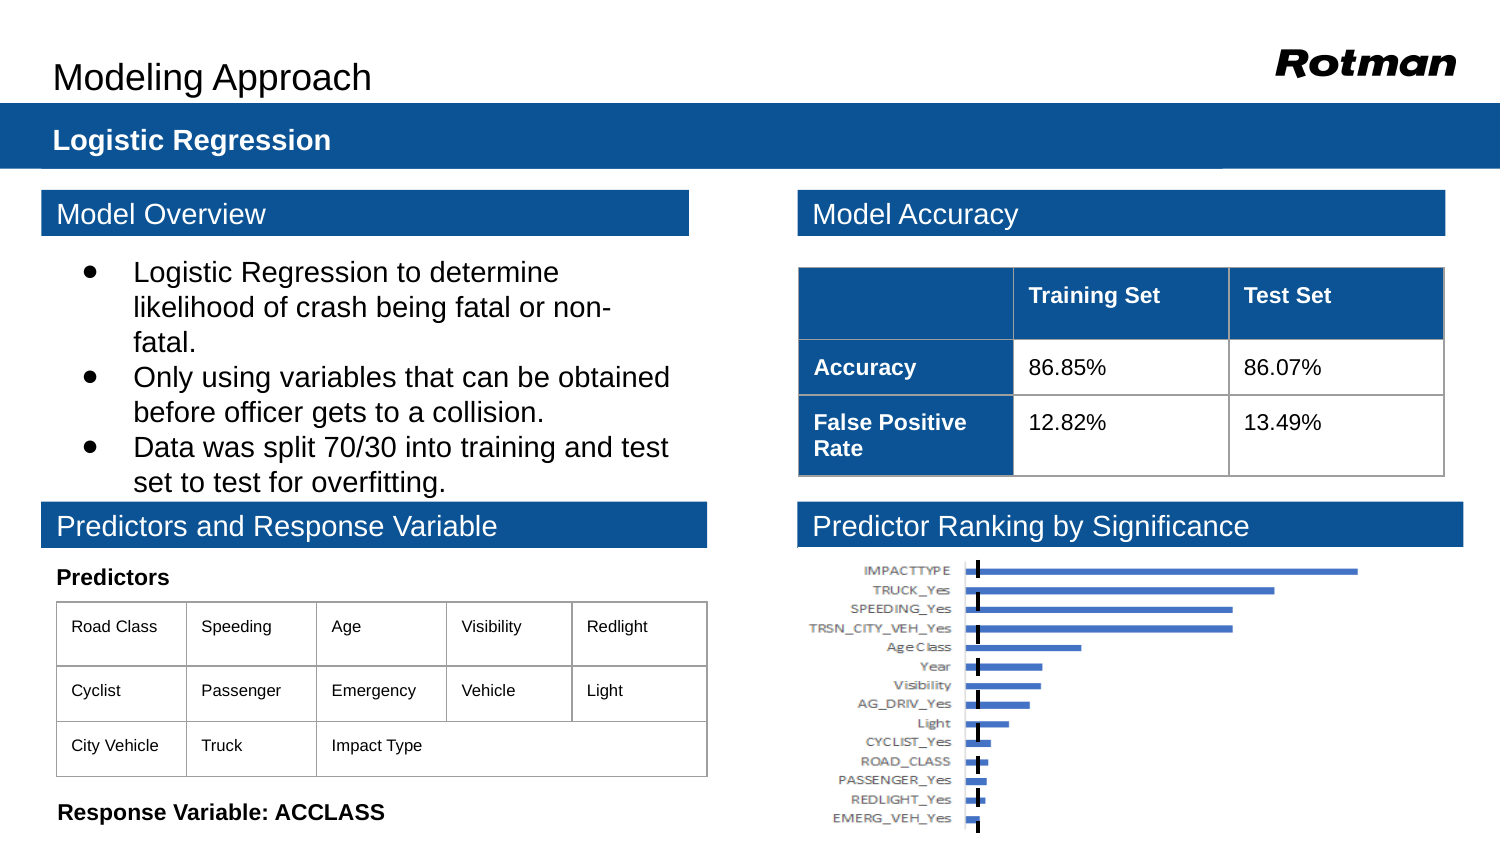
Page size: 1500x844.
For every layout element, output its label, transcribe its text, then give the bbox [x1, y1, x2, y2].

table_cell Vehicle [447, 667, 571, 721]
table_header Age [317, 603, 446, 665]
table_cell Cyclist [57, 667, 186, 721]
table_header Test Set [1230, 268, 1443, 339]
text_box Response Variable: ACCLASS [42, 782, 691, 844]
table_cell City Vehicle [57, 722, 186, 776]
table_cell 86.07% [1230, 340, 1443, 394]
table_header Redlight [573, 603, 706, 665]
table_header Training Set [1014, 268, 1228, 339]
table_header [799, 268, 1013, 339]
text_box Predictors and Response Variable [41, 501, 708, 548]
table_cell 12.82% [1014, 396, 1228, 475]
text_box Model Accuracy [797, 189, 1446, 236]
text_box Model Overview [41, 189, 689, 236]
table_header Speeding [187, 603, 316, 665]
picture [798, 547, 1465, 844]
table_cell Truck [187, 722, 316, 776]
title Modeling Approach [41, 33, 1223, 103]
table_cell Impact Type [317, 722, 706, 776]
subtitle Logistic Regression [41, 103, 1223, 169]
table_cell Passenger [187, 667, 316, 721]
table_header Visibility [447, 603, 571, 665]
table_cell 13.49% [1230, 396, 1443, 475]
picture [1266, 39, 1466, 91]
text_box Predictor Ranking by Significance [797, 501, 1464, 547]
table_cell Light [573, 667, 706, 721]
text_box Predictors [41, 547, 307, 618]
table_cell Emergency [317, 667, 446, 721]
table_cell False Positive Rate [799, 396, 1013, 475]
table_header Road Class [57, 618, 186, 665]
text_box Logistic Regression to determine likelihood of crash being fatal or non-fatal. Only using variables that can be obtained before officer gets to a collision. Data was split 70/30 into training and test set to test for overfitting. [43, 238, 689, 498]
table_cell 86.85% [1014, 340, 1228, 394]
table_cell Accuracy [799, 340, 1013, 394]
